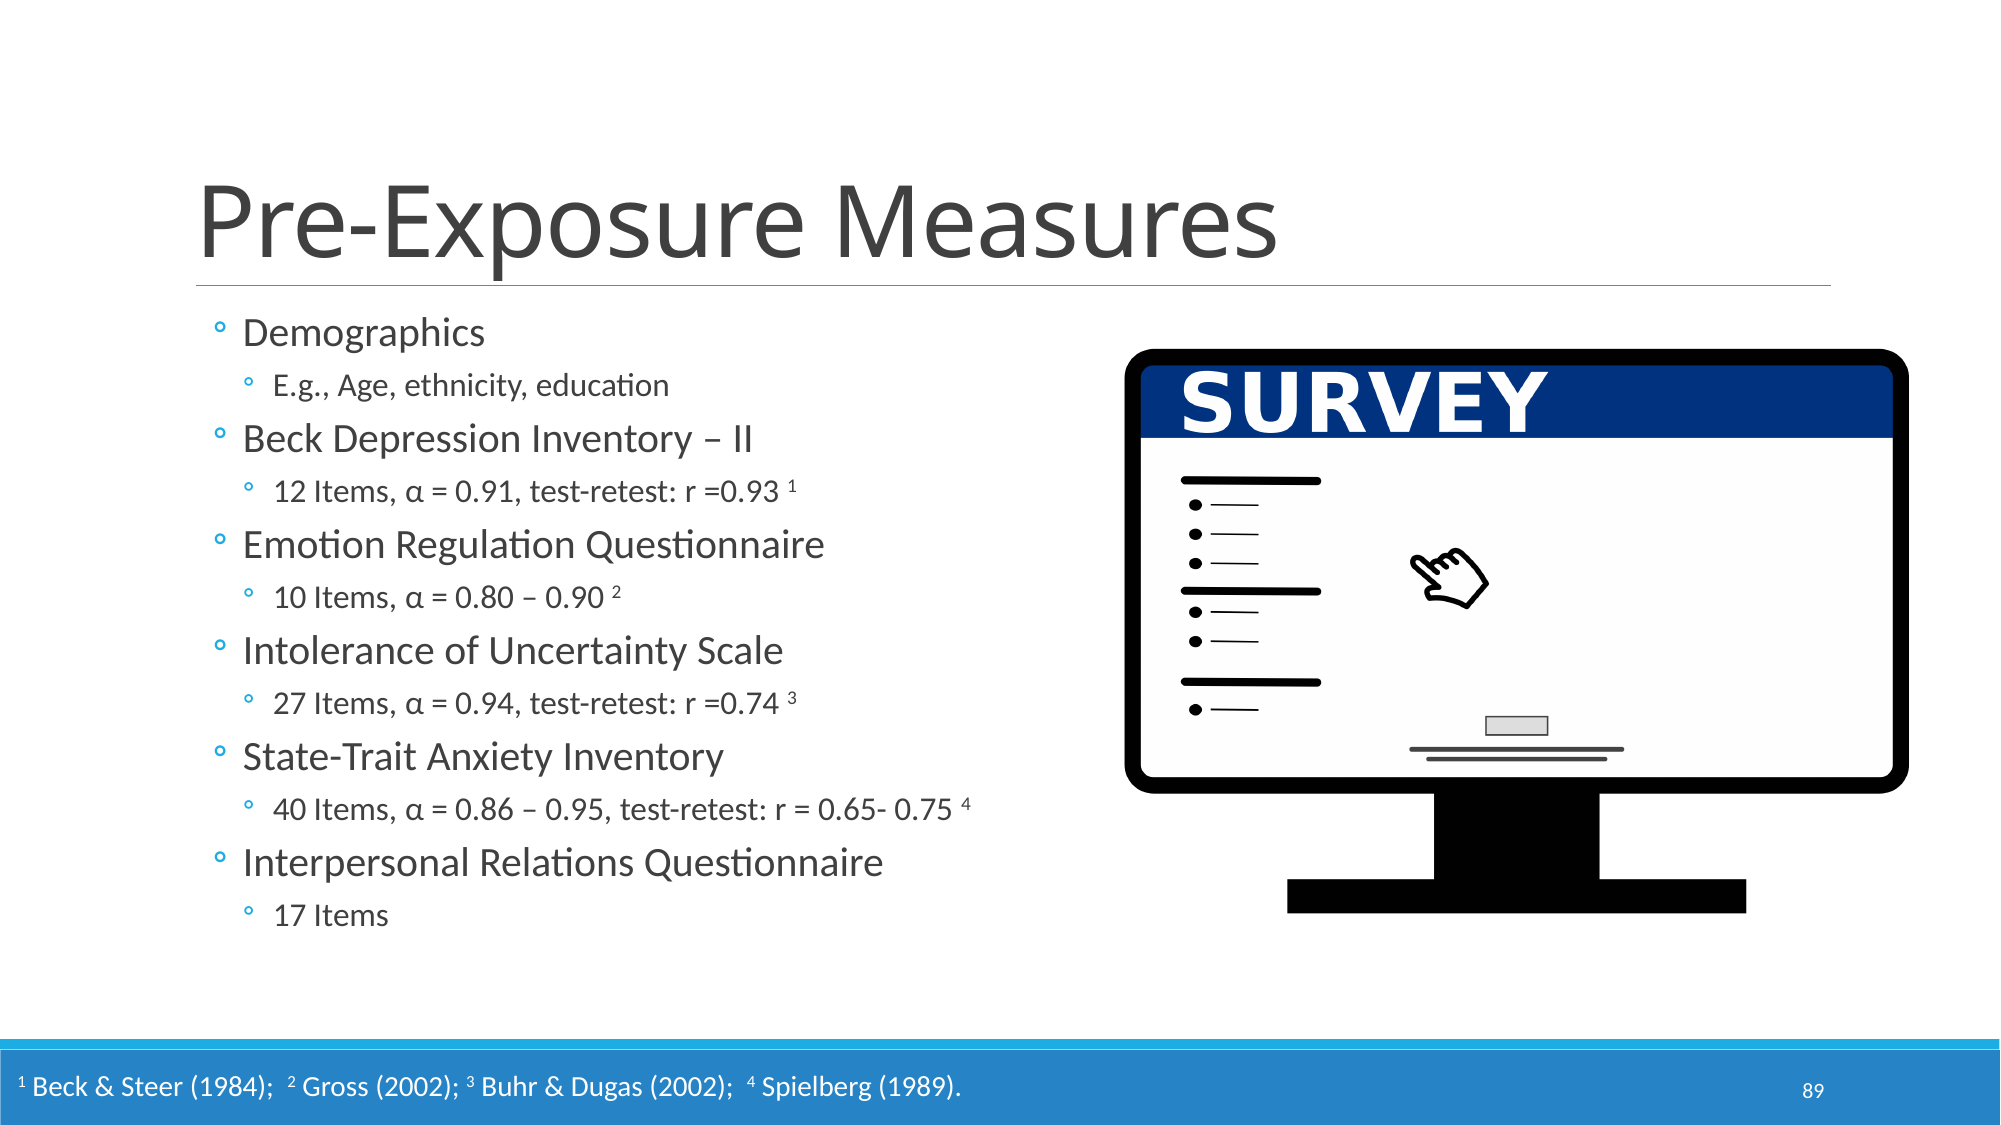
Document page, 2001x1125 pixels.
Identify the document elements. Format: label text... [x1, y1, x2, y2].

text_box 1 Beck & Steer (1984); 2 Gross (2002); 3 Buhr & Dugas (2002); 4 Spielberg (1989). [2, 1059, 977, 1110]
title Pre-Exposure Measures [180, 47, 1830, 285]
picture [1087, 202, 1946, 1061]
slide_number 89 [1624, 1068, 1840, 1120]
list Demographics E.g., Age, ethnicity, education Beck Depression Inventory – II 12 Items, α = 0.91, test-retest: r =0.93 1 Emotion Regulation Questionnaire 10 Items, α = 0.80 – 0.90 2 Intolerance of Uncertainty Scale 27 Items, α = 0.94, test-retest: r =0.74 3 State-Trait Anxiety Inventory 40 Items, α = 0.86 – 0.95, test-retest: r = 0.65- 0.75 4 Interpersonal Relations Questionnaire 17 Items [180, 302, 1084, 963]
